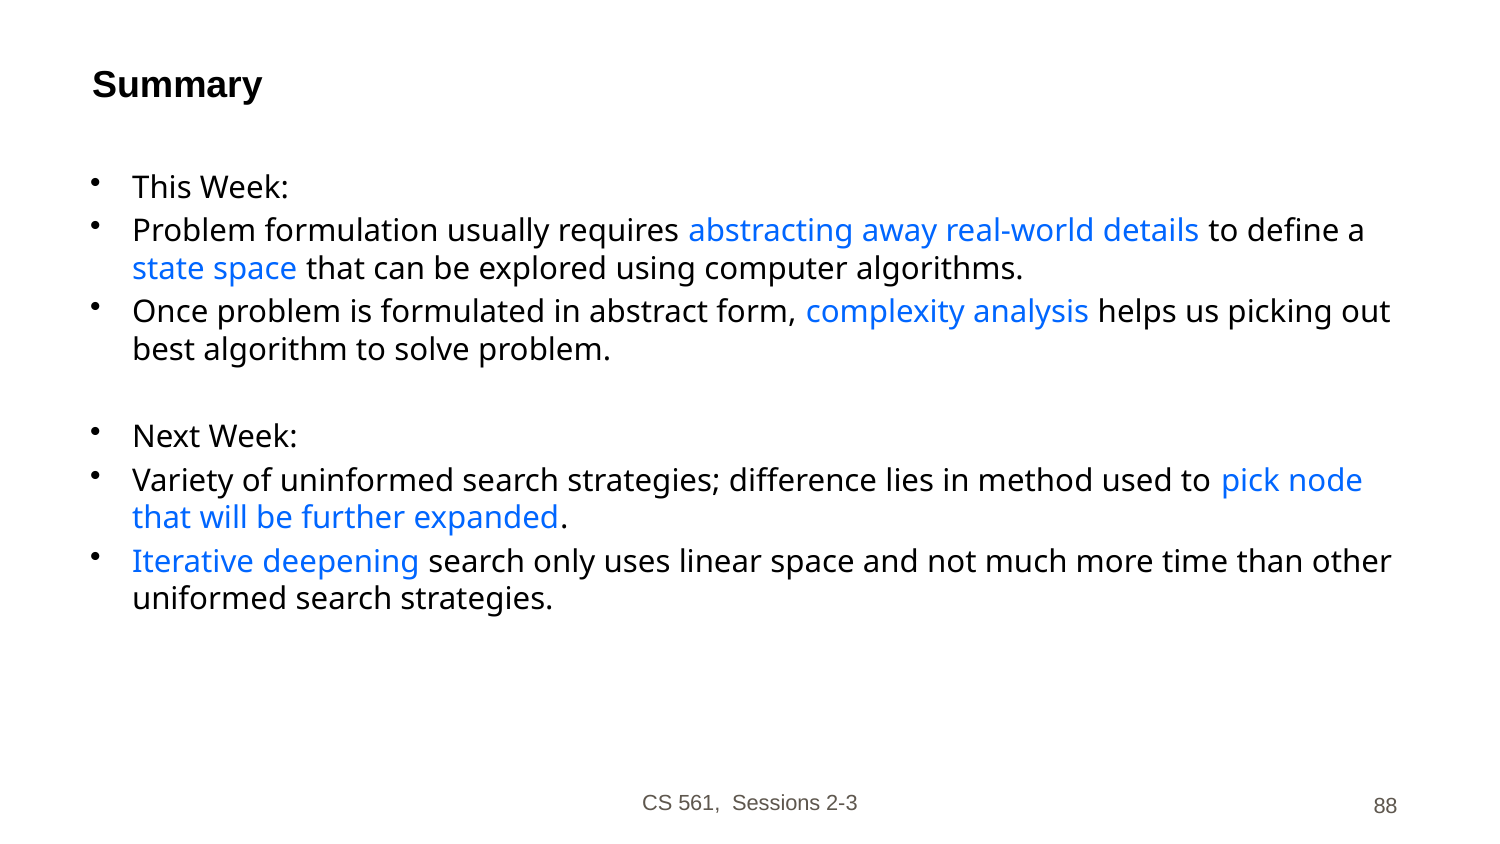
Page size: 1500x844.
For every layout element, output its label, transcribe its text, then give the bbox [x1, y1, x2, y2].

slide_number 88 [1099, 768, 1413, 826]
footer CS 561, Sessions 2-3 [512, 766, 988, 823]
list This Week: Problem formulation usually requires abstracting away real-world details to define a state space that can be explored using computer algorithms. Once problem is formulated in abstract form, complexity analysis helps us picking out best algorithm to solve problem. Next Week: Variety of uninformed search strategies; difference lies in method used to pick node that will be further expanded. Iterative deepening search only uses linear space and not much more time than other uniformed search strategies. [74, 159, 1417, 746]
title Summary [76, 27, 1415, 113]
